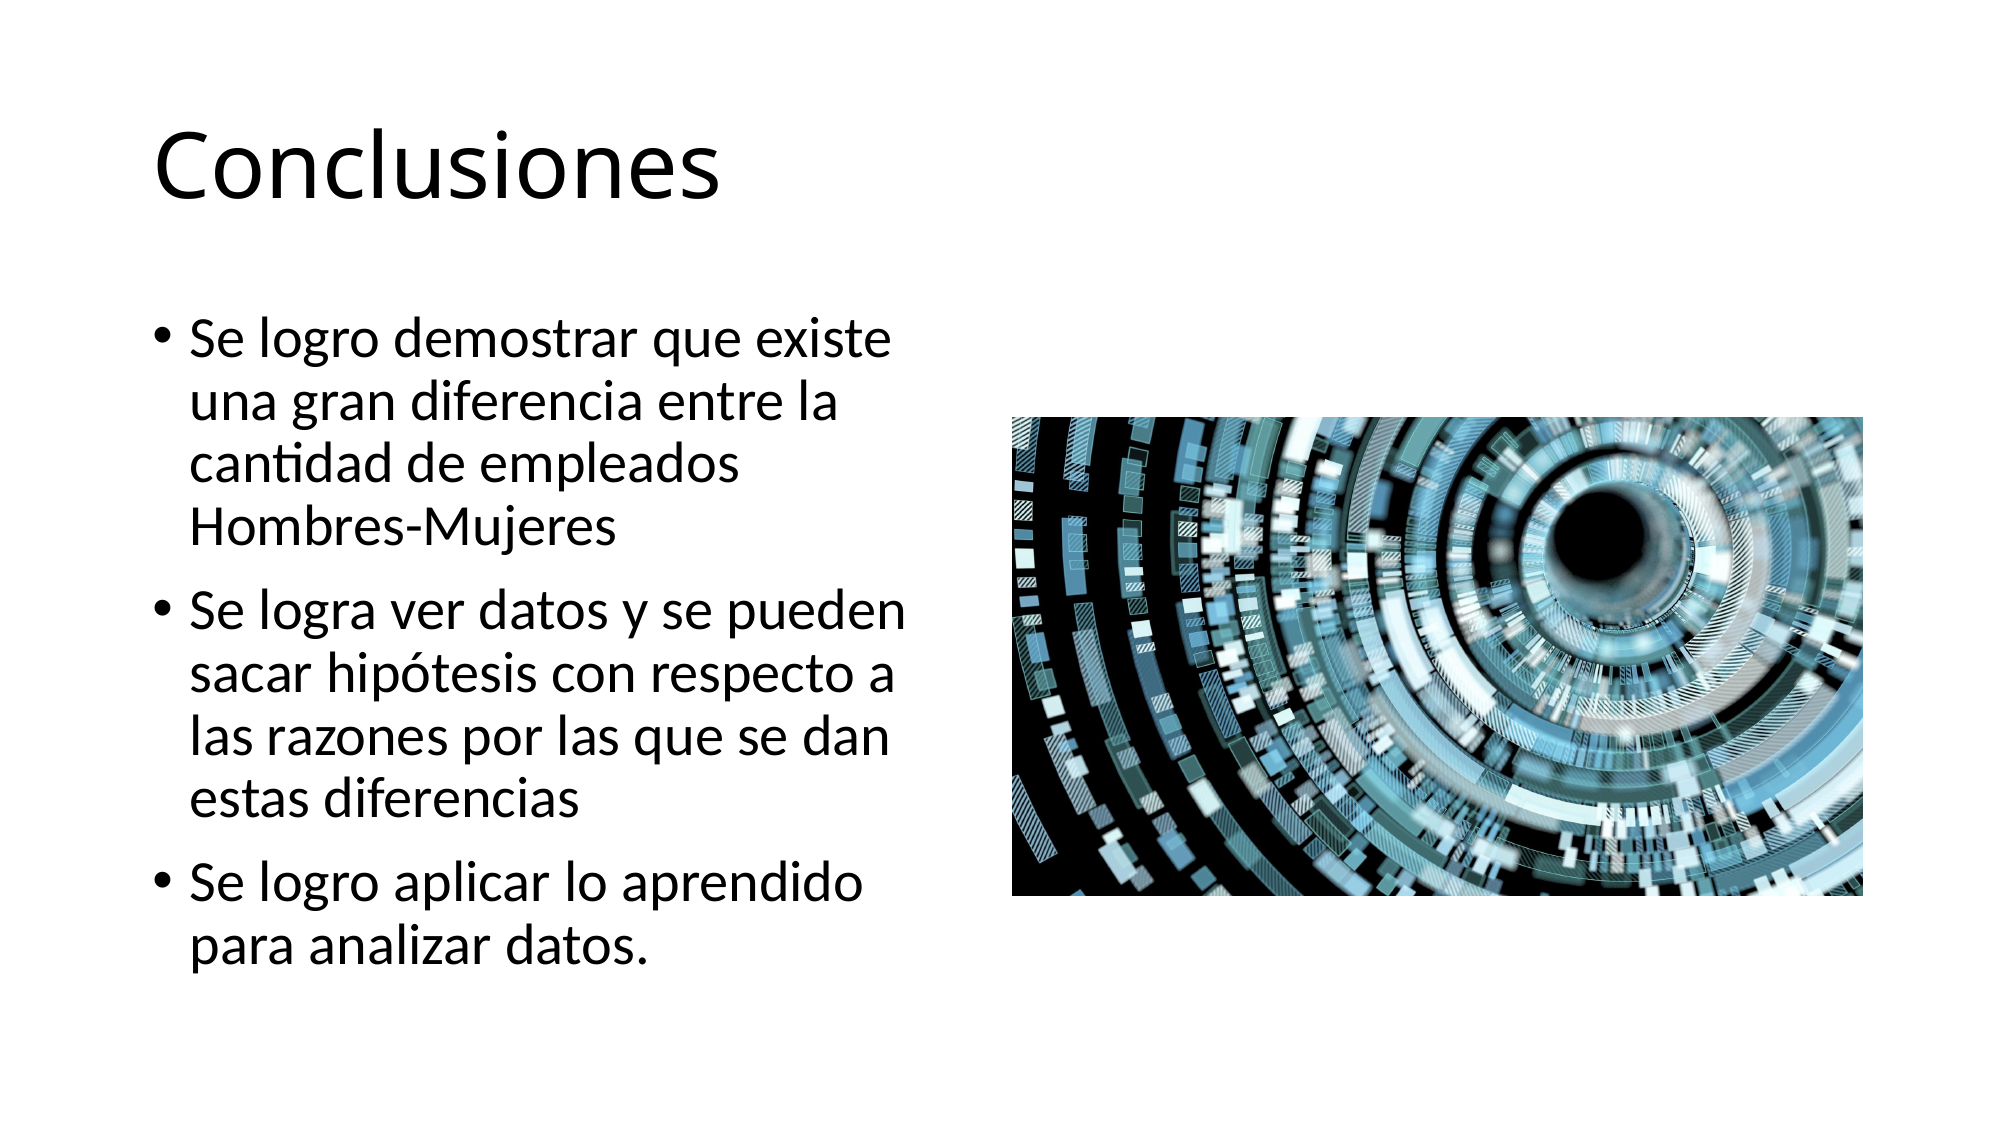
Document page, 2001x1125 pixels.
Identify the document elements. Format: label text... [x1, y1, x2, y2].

list Se logro demostrar que existe una gran diferencia entre la cantidad de empleados Hombres-Mujeres Se logra ver datos y se pueden sacar hipótesis con respecto a las razones por las que se dan estas diferencias Se logro aplicar lo aprendido para analizar datos. [137, 299, 988, 1014]
title Conclusiones [137, 59, 1863, 278]
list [1012, 417, 1863, 896]
